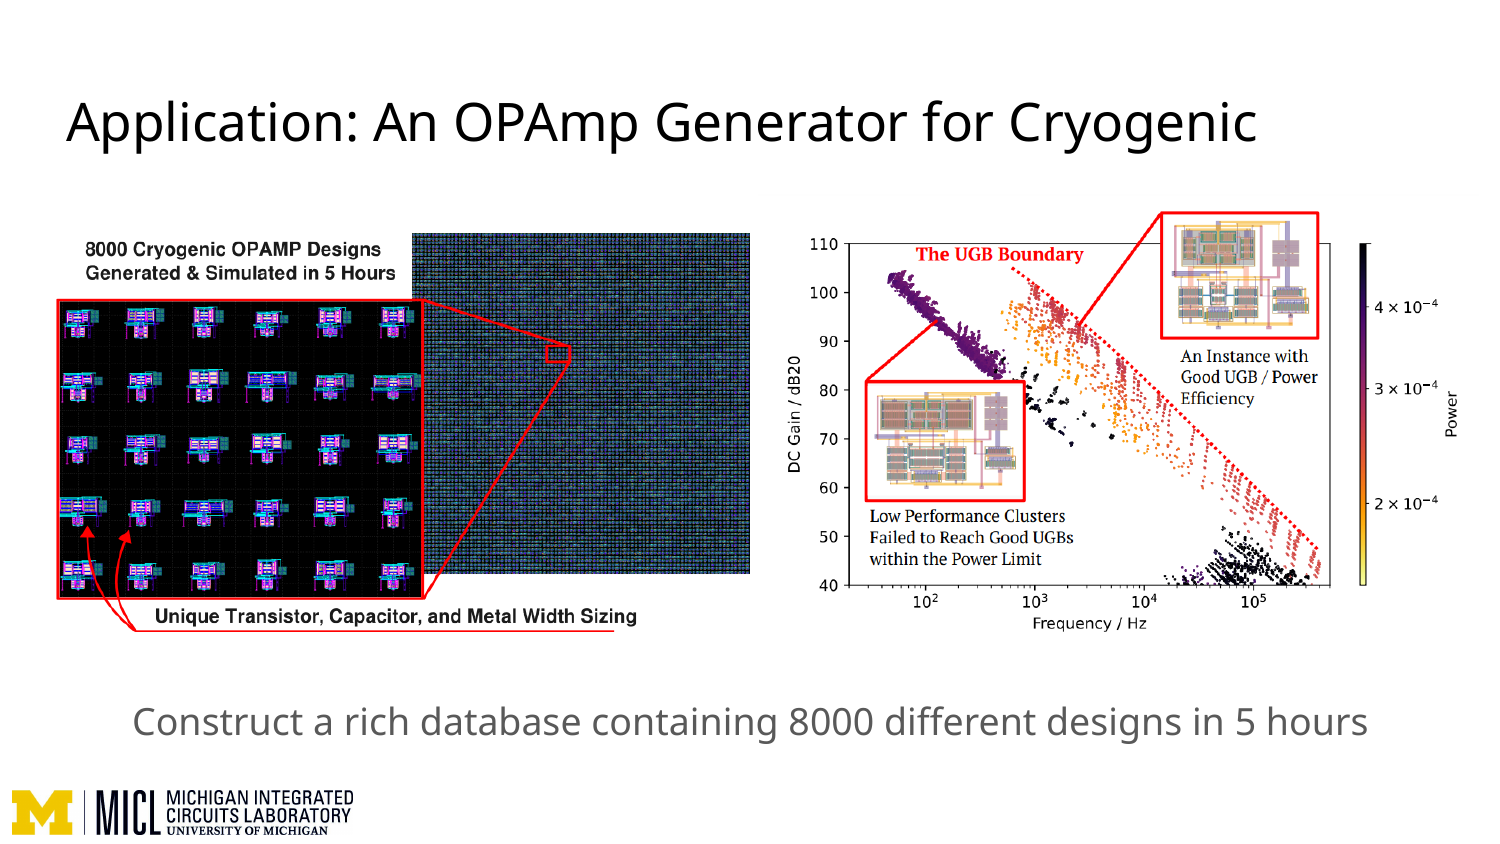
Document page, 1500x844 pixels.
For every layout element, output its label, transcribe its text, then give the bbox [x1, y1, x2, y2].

picture [758, 194, 1479, 632]
text_box Construct a rich database containing 8000 different designs in 5 hours [117, 682, 1417, 758]
picture [30, 233, 751, 633]
title Application: An OPAmp Generator for Cryogenic [51, 72, 1449, 167]
picture [12, 790, 353, 835]
